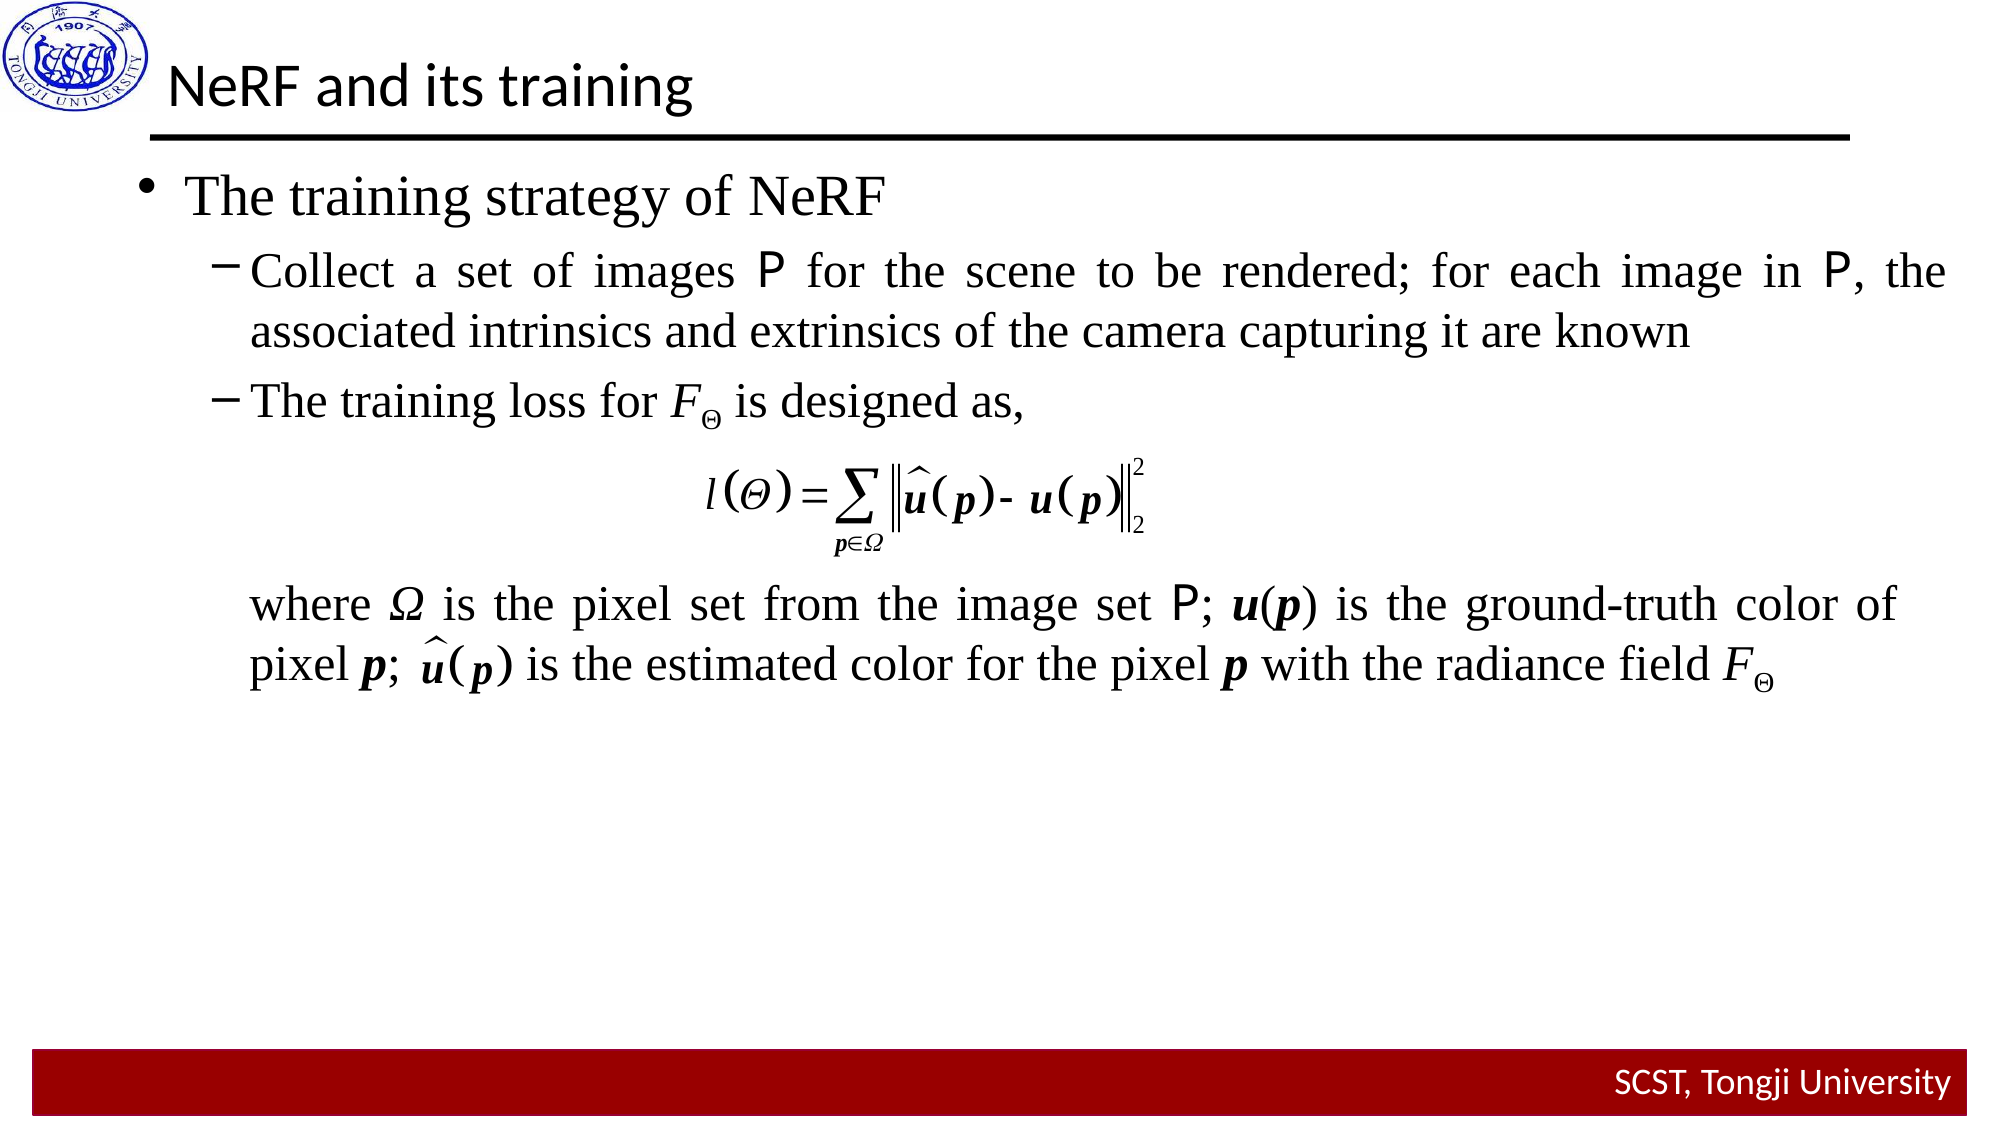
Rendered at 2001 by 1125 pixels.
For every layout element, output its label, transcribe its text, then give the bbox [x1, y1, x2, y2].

text_box NeRF and its training [152, 12, 1953, 149]
picture [0, 0, 150, 112]
text_box where Ω is the pixel set from the image set P; u(p) is the ground-truth color of pixel p; is the estimated color for the pixel p with the radiance field FΘ [234, 562, 1913, 706]
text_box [699, 445, 1156, 566]
text_box The training strategy of NeRF Collect a set of images P for the scene to be rendered; for each image in P, the associated intrinsics and extrinsics of the camera capturing it are known The training loss for FΘ is designed as, [48, 149, 1962, 503]
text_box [414, 627, 518, 707]
